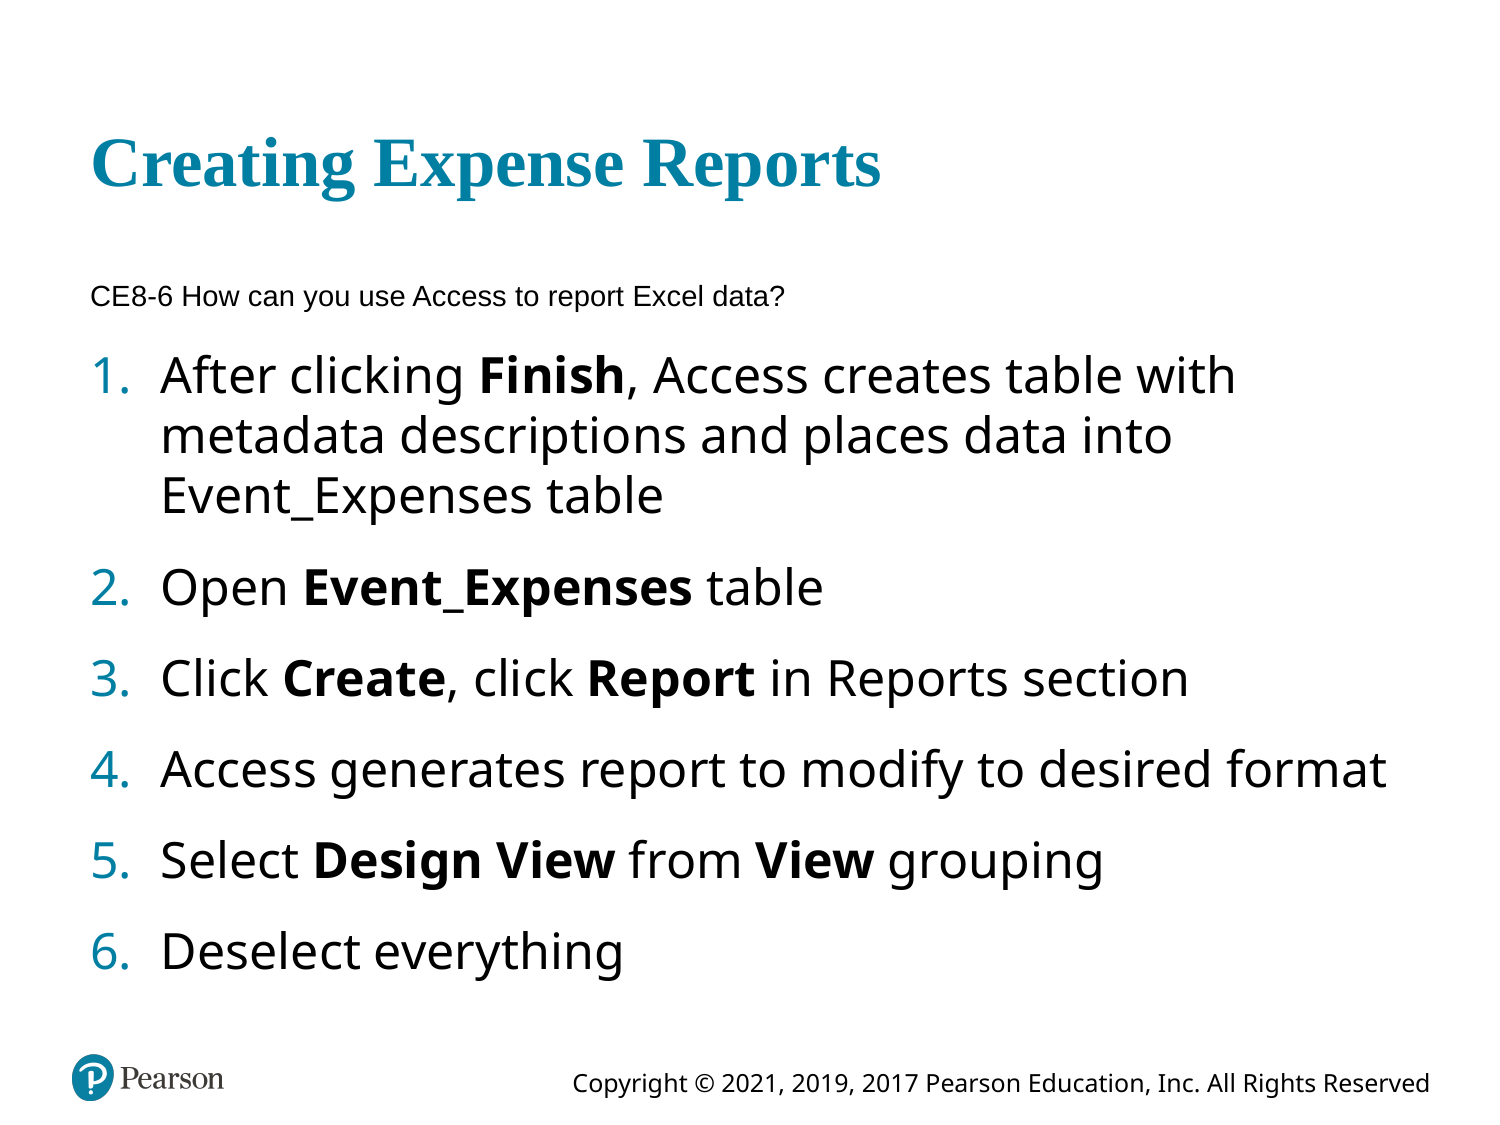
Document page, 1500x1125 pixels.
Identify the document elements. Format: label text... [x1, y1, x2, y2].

picture [98, 1054, 224, 1101]
title Creating Expense Reports [75, 35, 1425, 216]
picture [80, 1063, 106, 1088]
list CE 8-6 How can you use Access to report Excel data? After clicking Finish, Access creates table with metadata descriptions and places data into Event_Expenses table Open Event_Expenses table Click Create, click Report in Reports section Access generates report to modify to desired format Select Design View from View grouping Deselect everything [75, 262, 1425, 1005]
picture [72, 1087, 83, 1101]
picture [72, 1054, 88, 1070]
